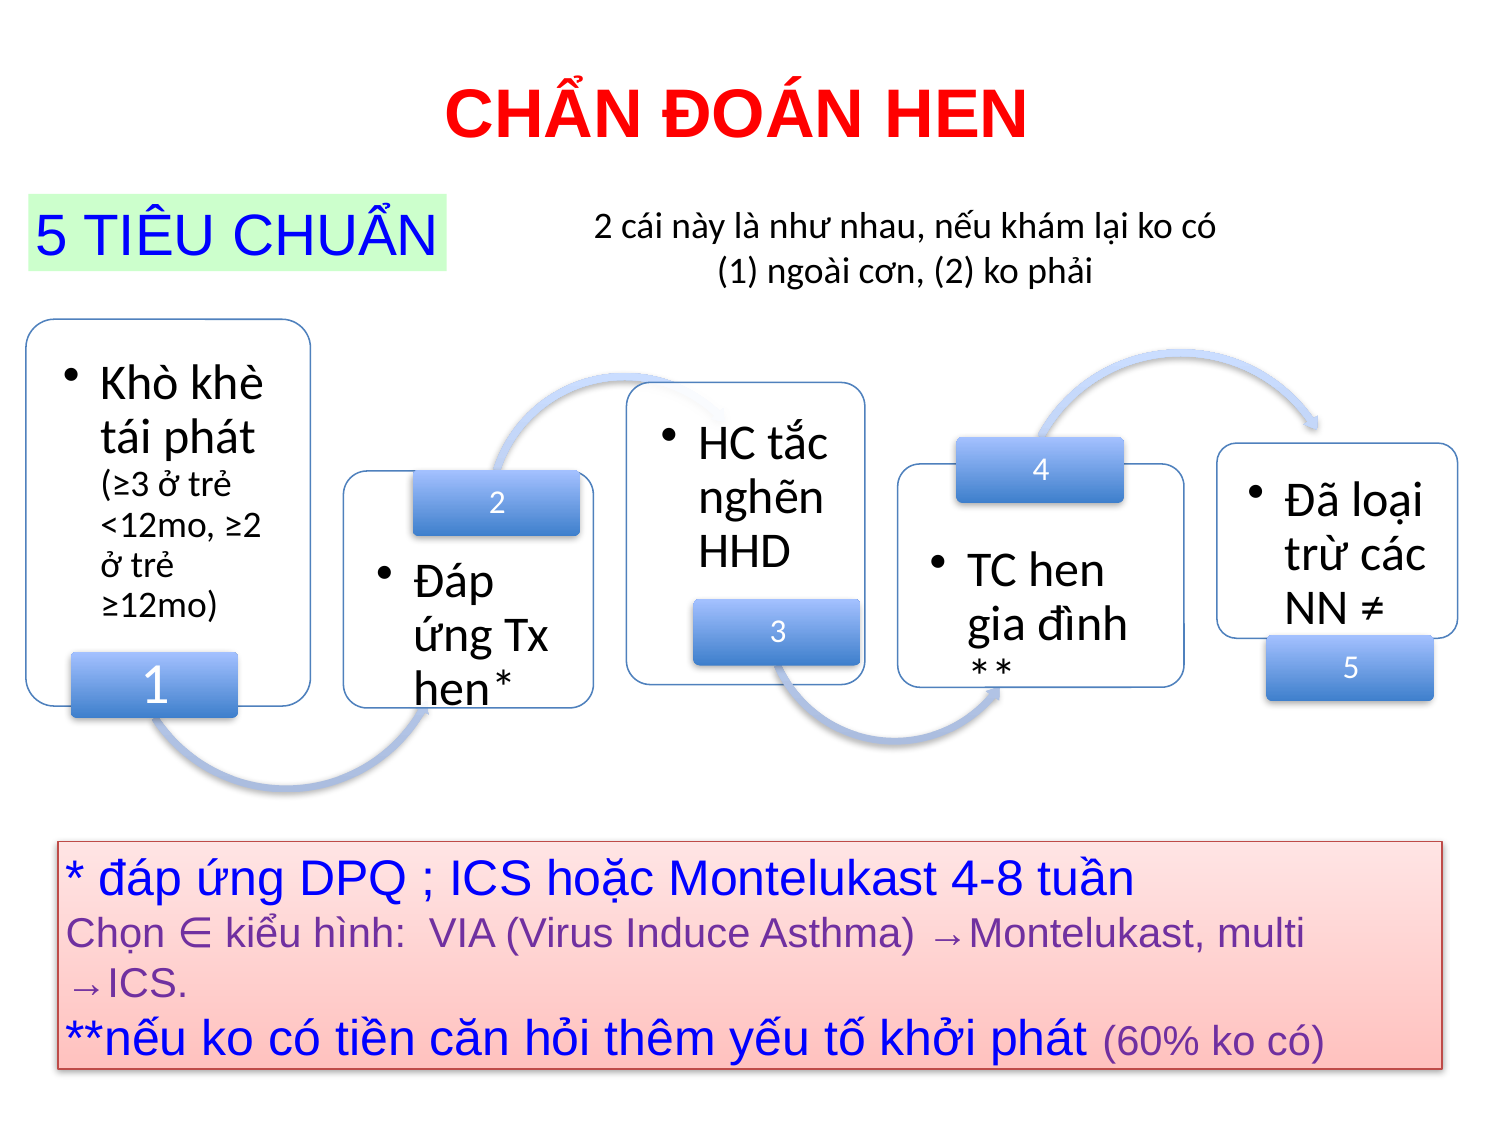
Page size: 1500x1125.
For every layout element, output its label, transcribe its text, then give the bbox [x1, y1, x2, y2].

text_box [25, 193, 1458, 1022]
text_box CHẨN ĐOÁN HEN [68, 30, 1432, 156]
